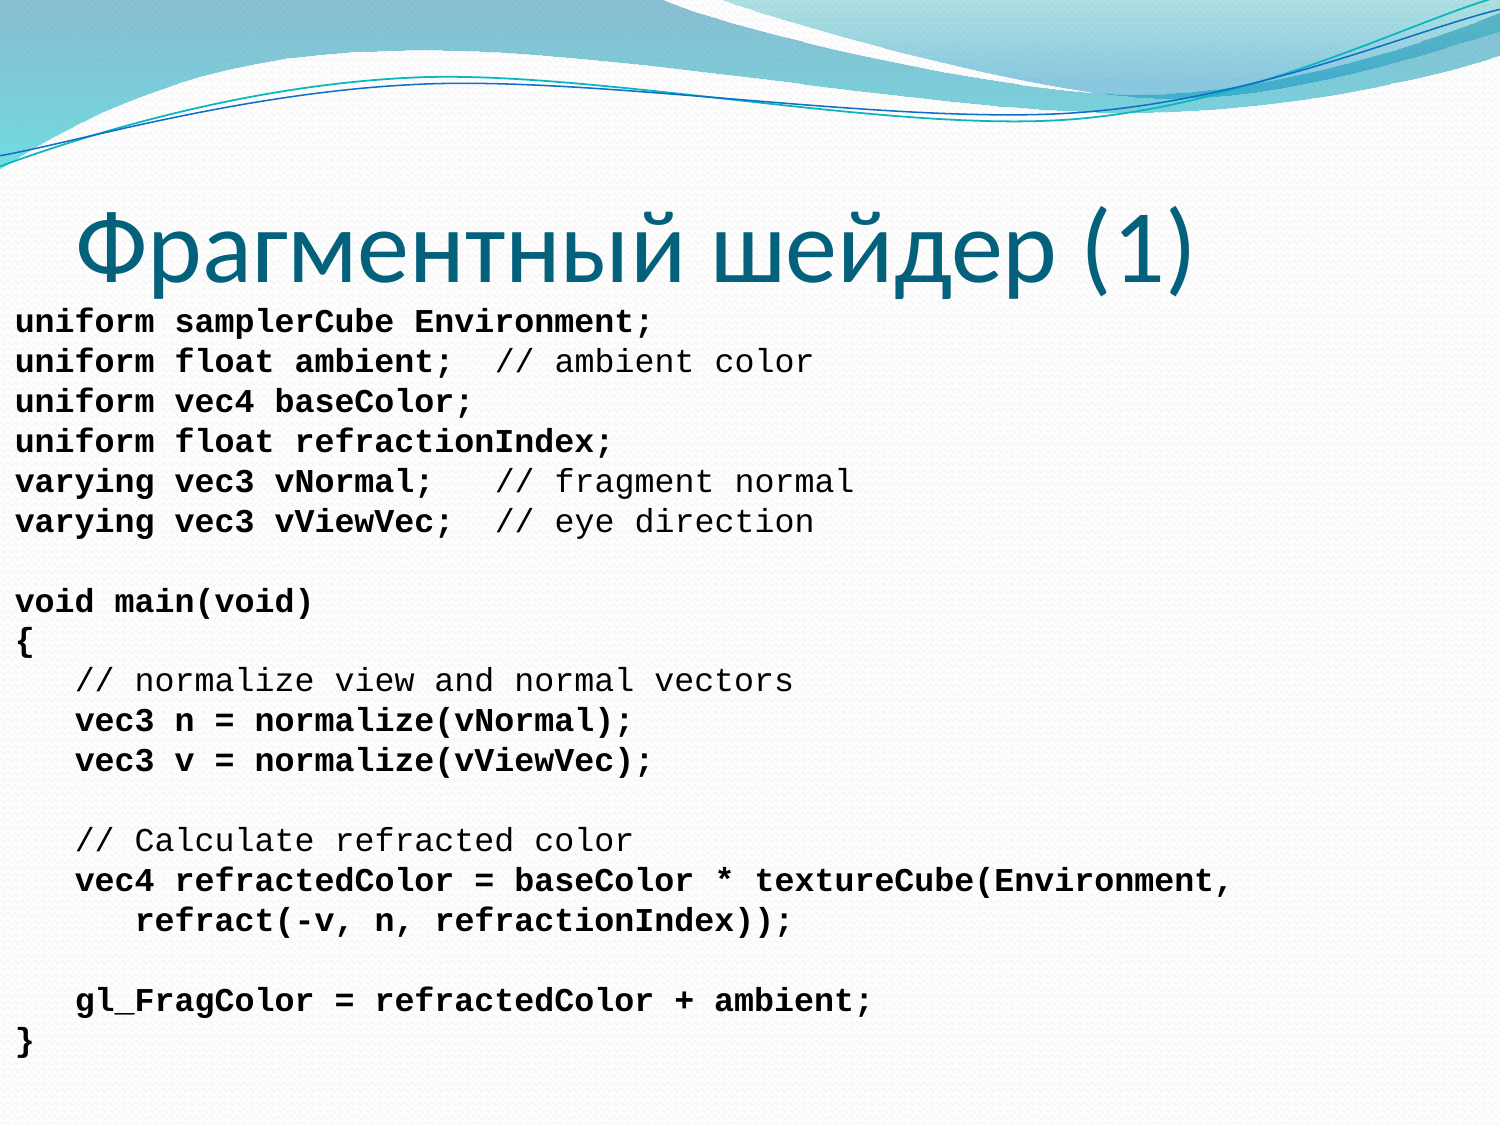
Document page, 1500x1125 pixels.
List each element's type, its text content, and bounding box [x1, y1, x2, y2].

text_box uniform samplerCube Environment; uniform float ambient; // ambient color uniform vec4 baseColor; uniform float refractionIndex; varying vec3 vNormal; // fragment normal varying vec3 vViewVec; // eye direction void main(void) { // normalize view and normal vectors vec3 n = normalize(vNormal); vec3 v = normalize(vViewVec); // Calculate refracted color vec4 refractedColor = baseColor * textureCube(Environment, refract(-v, n, refractionIndex)); gl_FragColor = refractedColor + ambient; } [0, 291, 1500, 1066]
title Фрагментный шейдер (1) [75, 115, 1438, 291]
